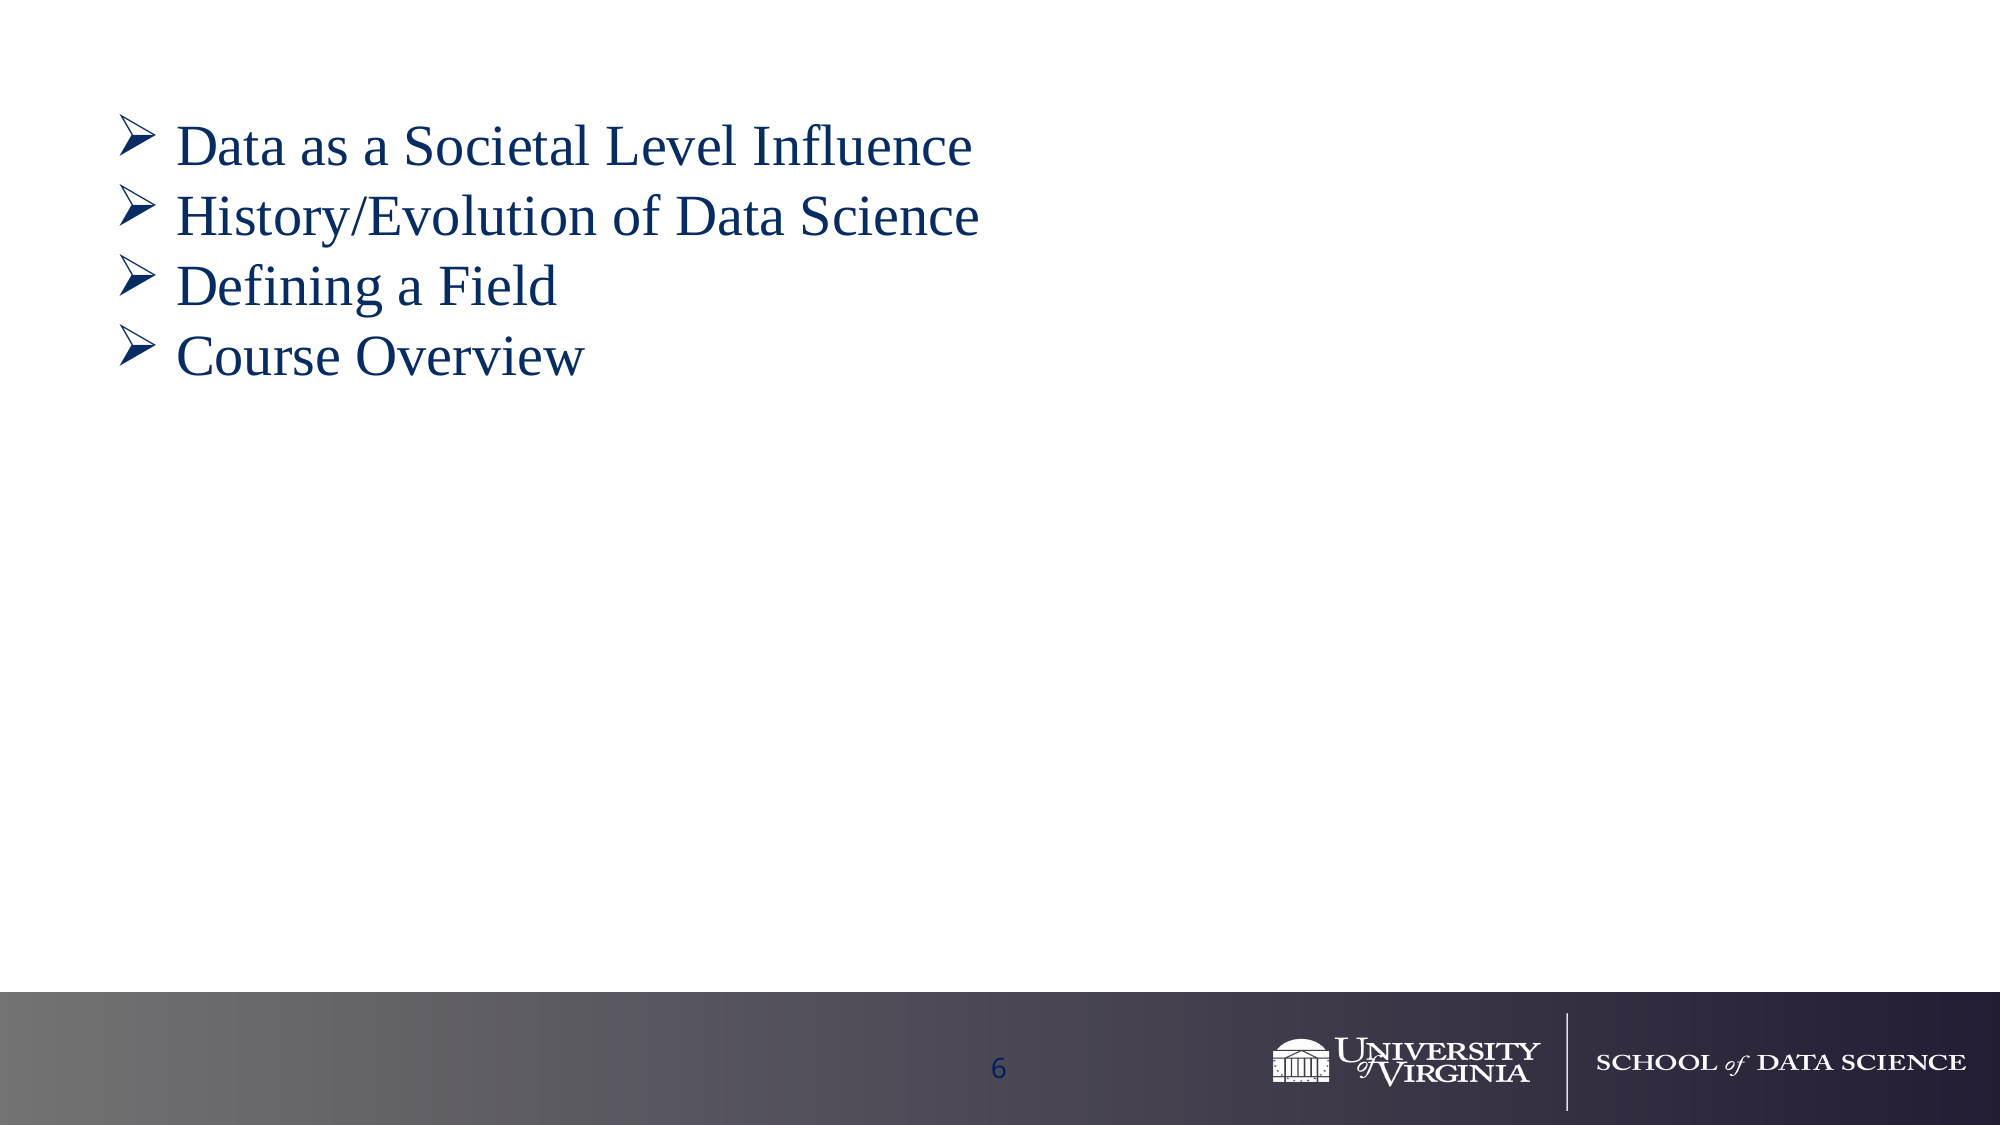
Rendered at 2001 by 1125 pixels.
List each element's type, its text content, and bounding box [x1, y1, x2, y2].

picture [1273, 1013, 1966, 1111]
text_box Data as a Societal Level Influence History/Evolution of Data Science Defining a Field Course Overview [99, 99, 1513, 395]
